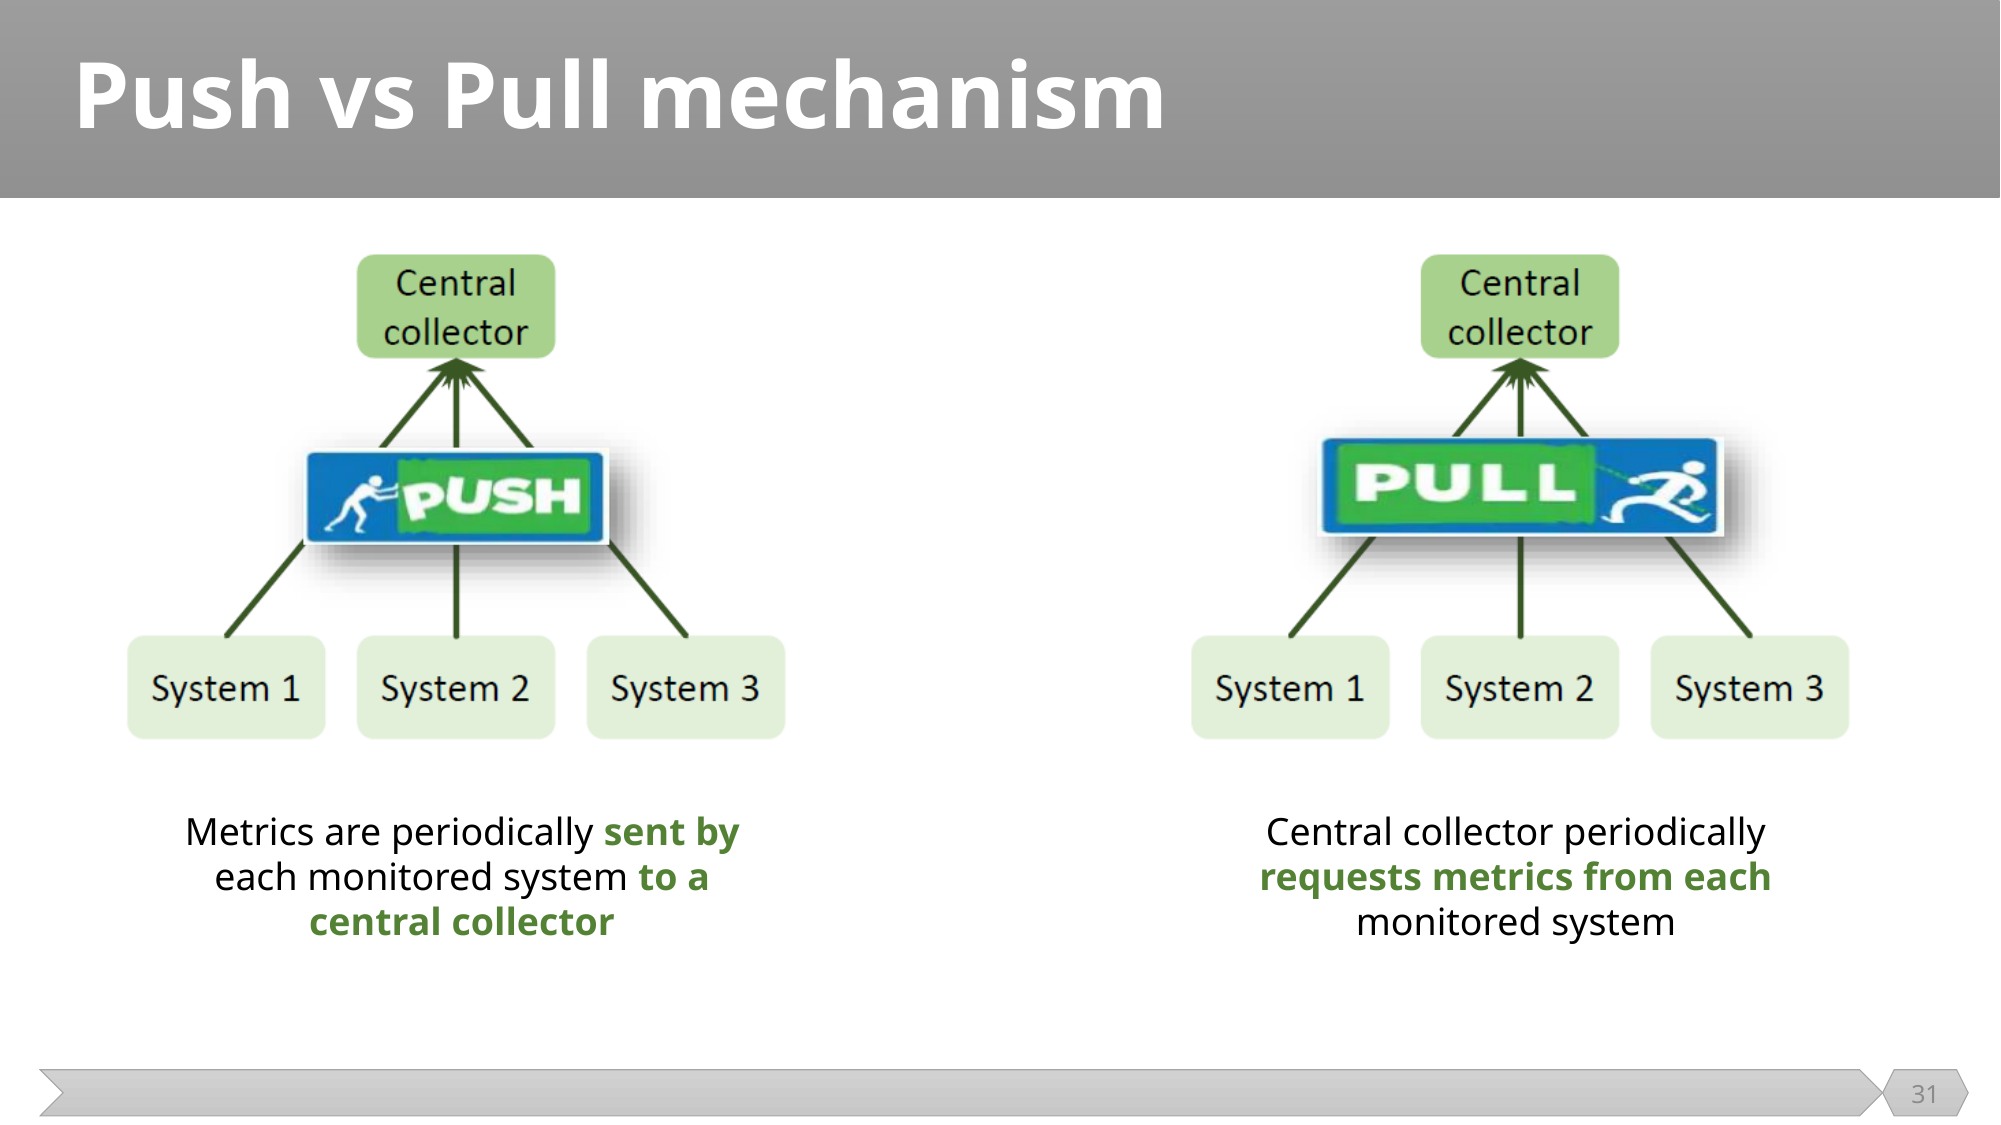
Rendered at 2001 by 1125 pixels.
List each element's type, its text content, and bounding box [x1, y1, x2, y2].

text_box Central collector periodically requests metrics from each monitored system [1183, 800, 1849, 951]
title Push vs Pull mechanism [56, 0, 1969, 199]
picture [89, 230, 1902, 782]
text_box Metrics are periodically sent by each monitored system to a central collector [129, 800, 795, 951]
slide_number 31 [1882, 1065, 1969, 1125]
